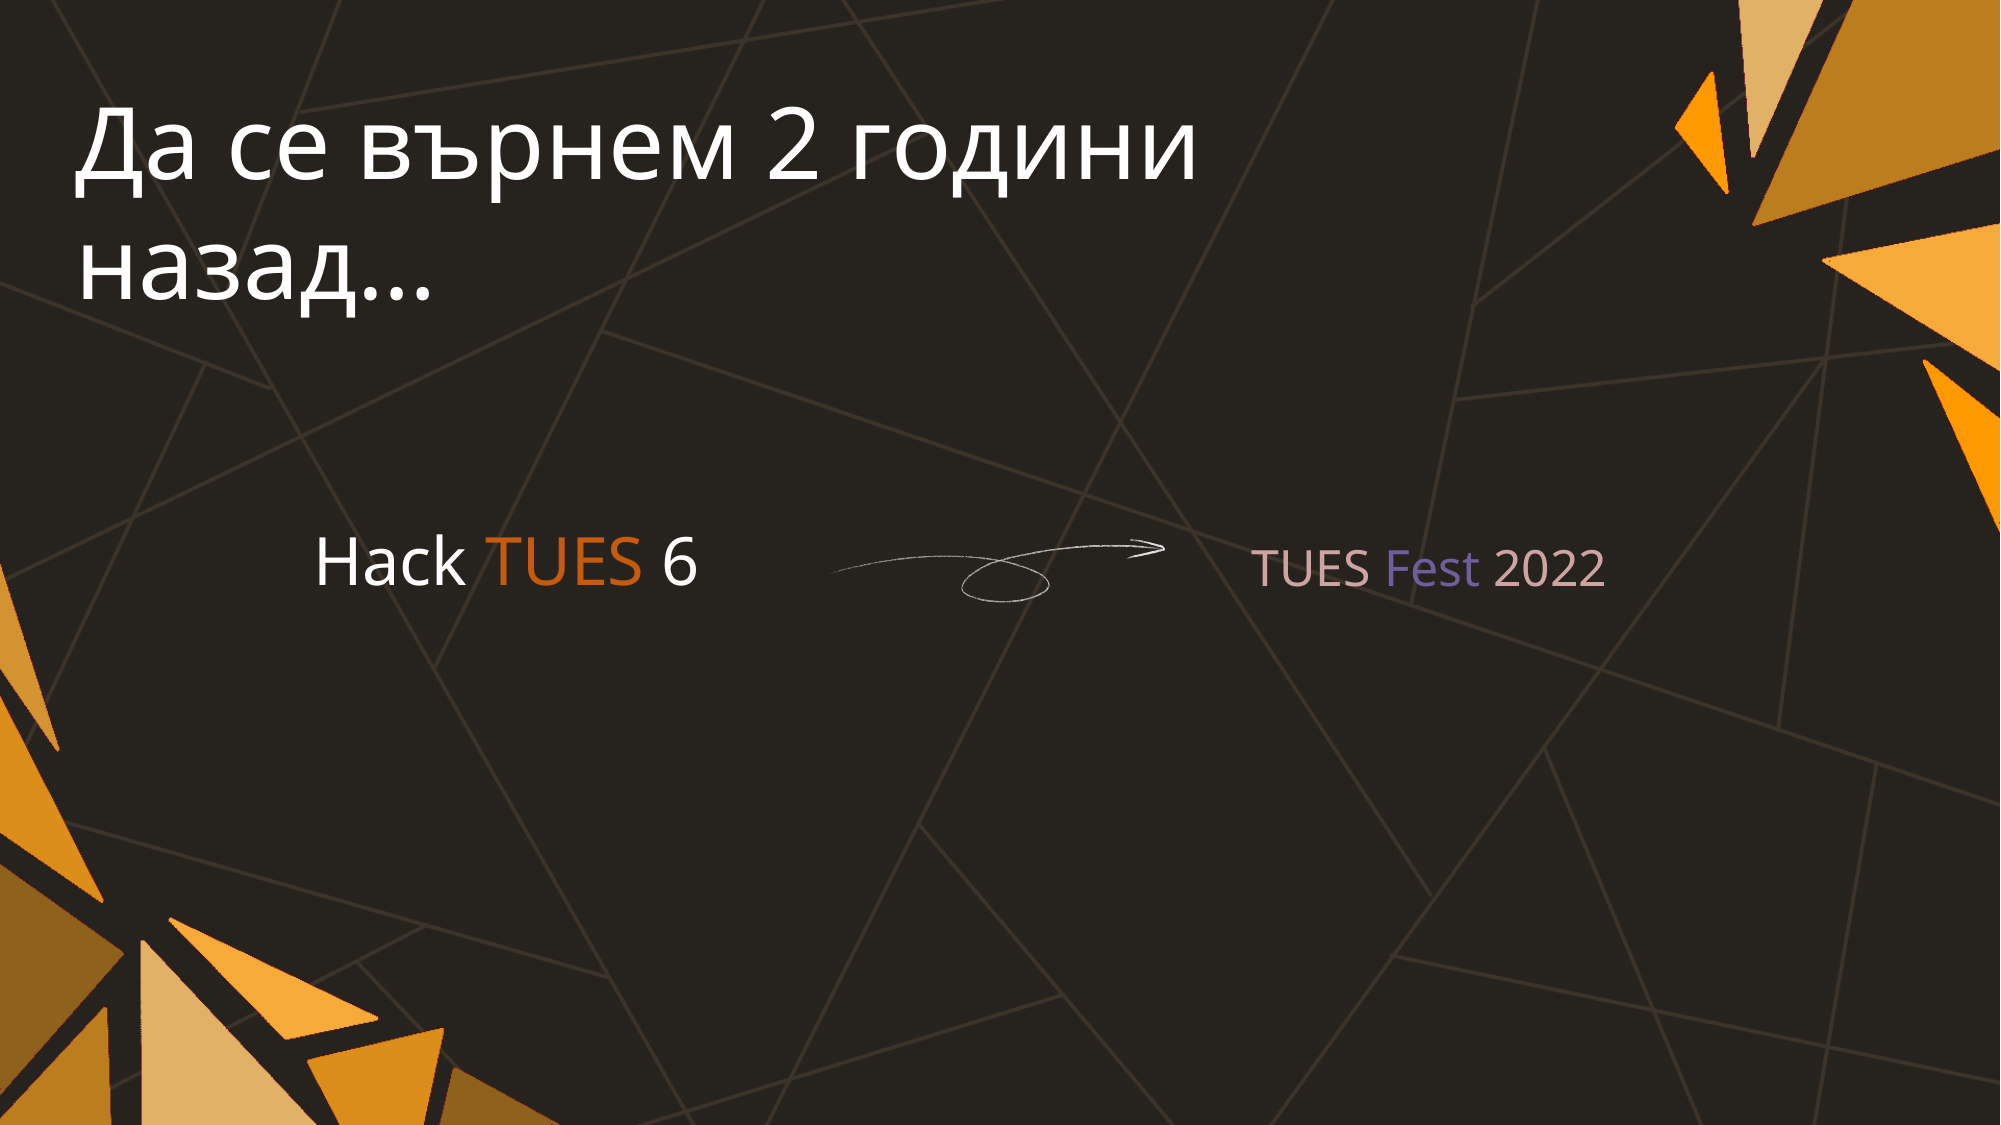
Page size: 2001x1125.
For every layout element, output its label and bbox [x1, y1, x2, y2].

list [0, 0, 2000, 1125]
picture [690, 395, 1367, 776]
